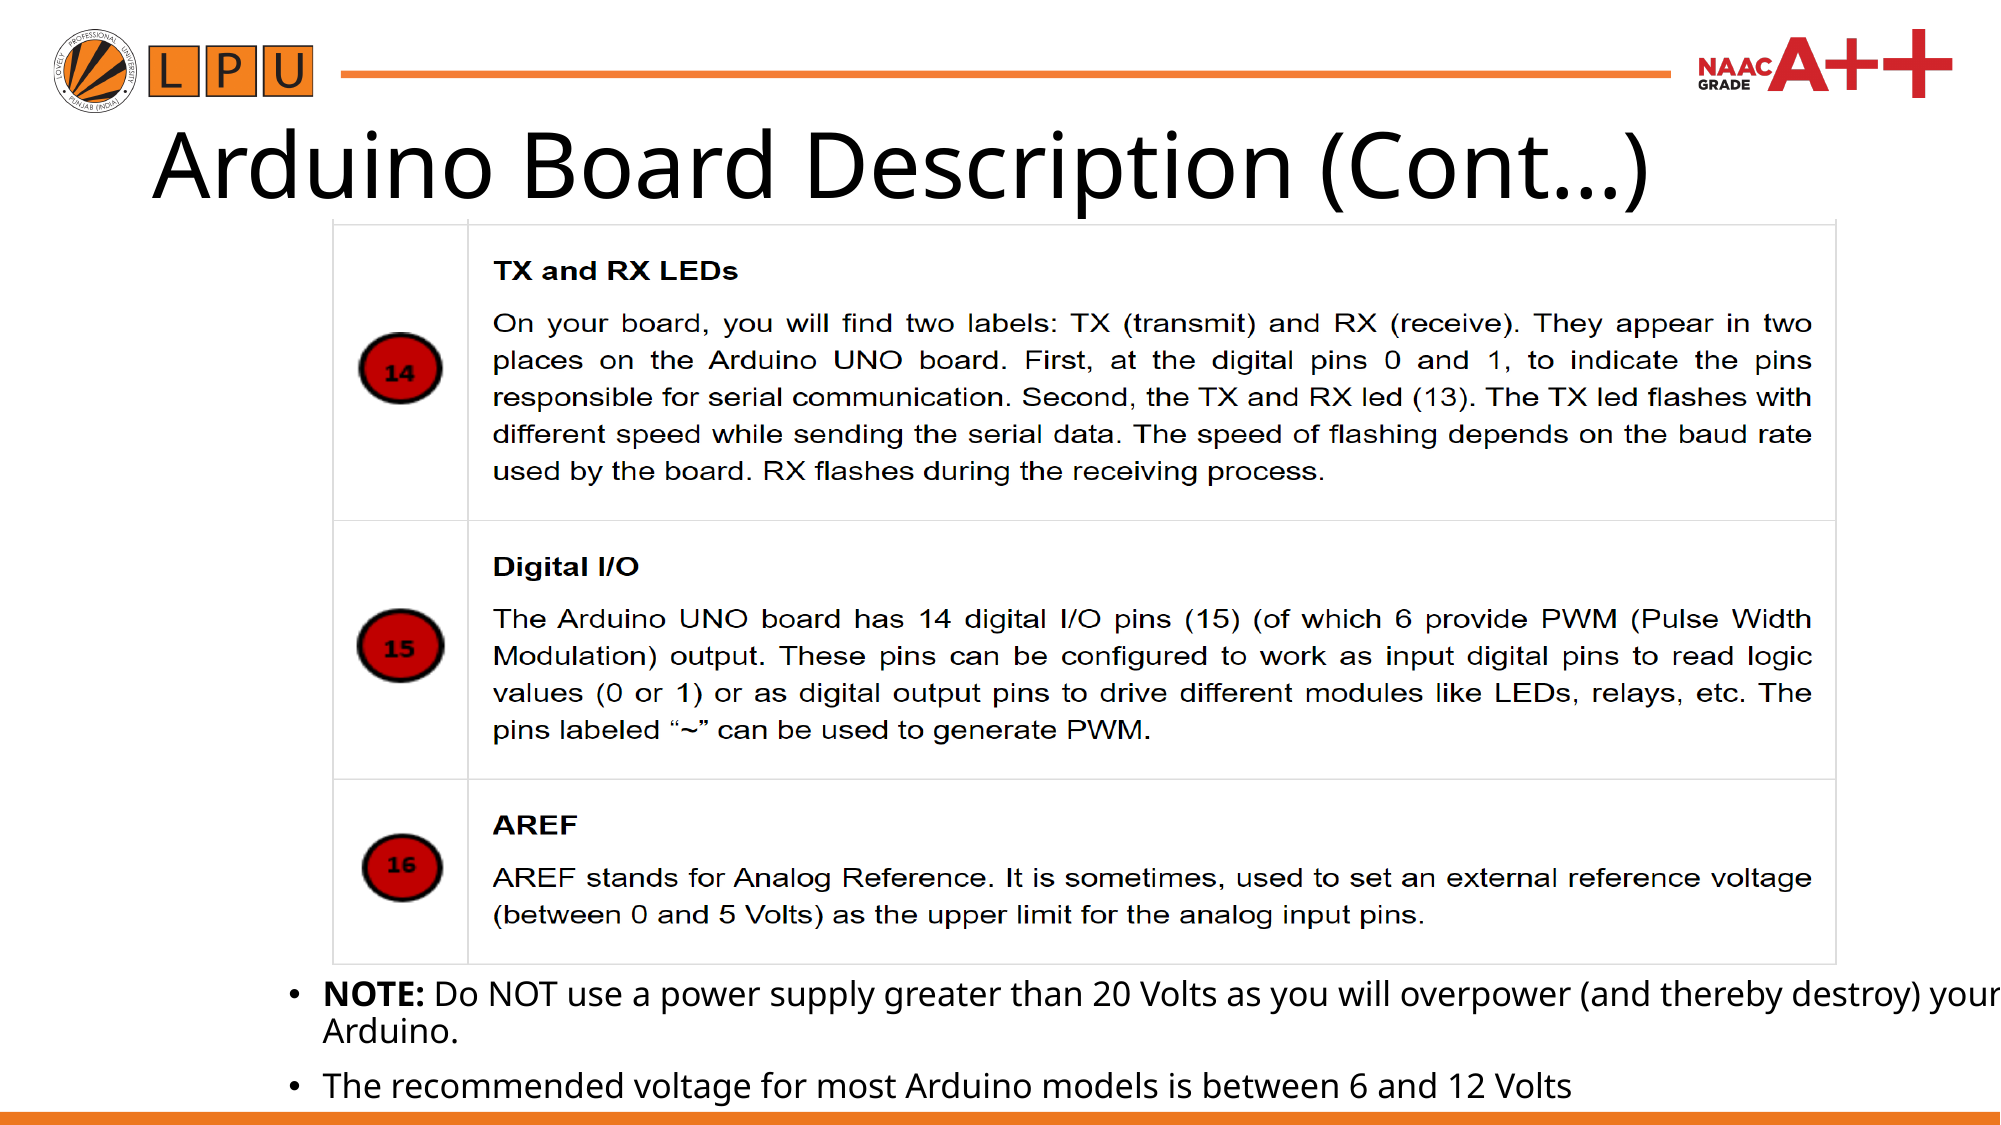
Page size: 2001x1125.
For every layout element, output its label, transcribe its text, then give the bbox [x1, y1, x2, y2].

picture [325, 219, 1844, 971]
title Arduino Board Description (Cont…) [137, 59, 1863, 278]
list NOTE: Do NOT use a power supply greater than 20 Volts as you will overpower (and thereby destroy) your Arduino. The recommended voltage for most Arduino models is between 6 and 12 Volts [273, 969, 2000, 1115]
